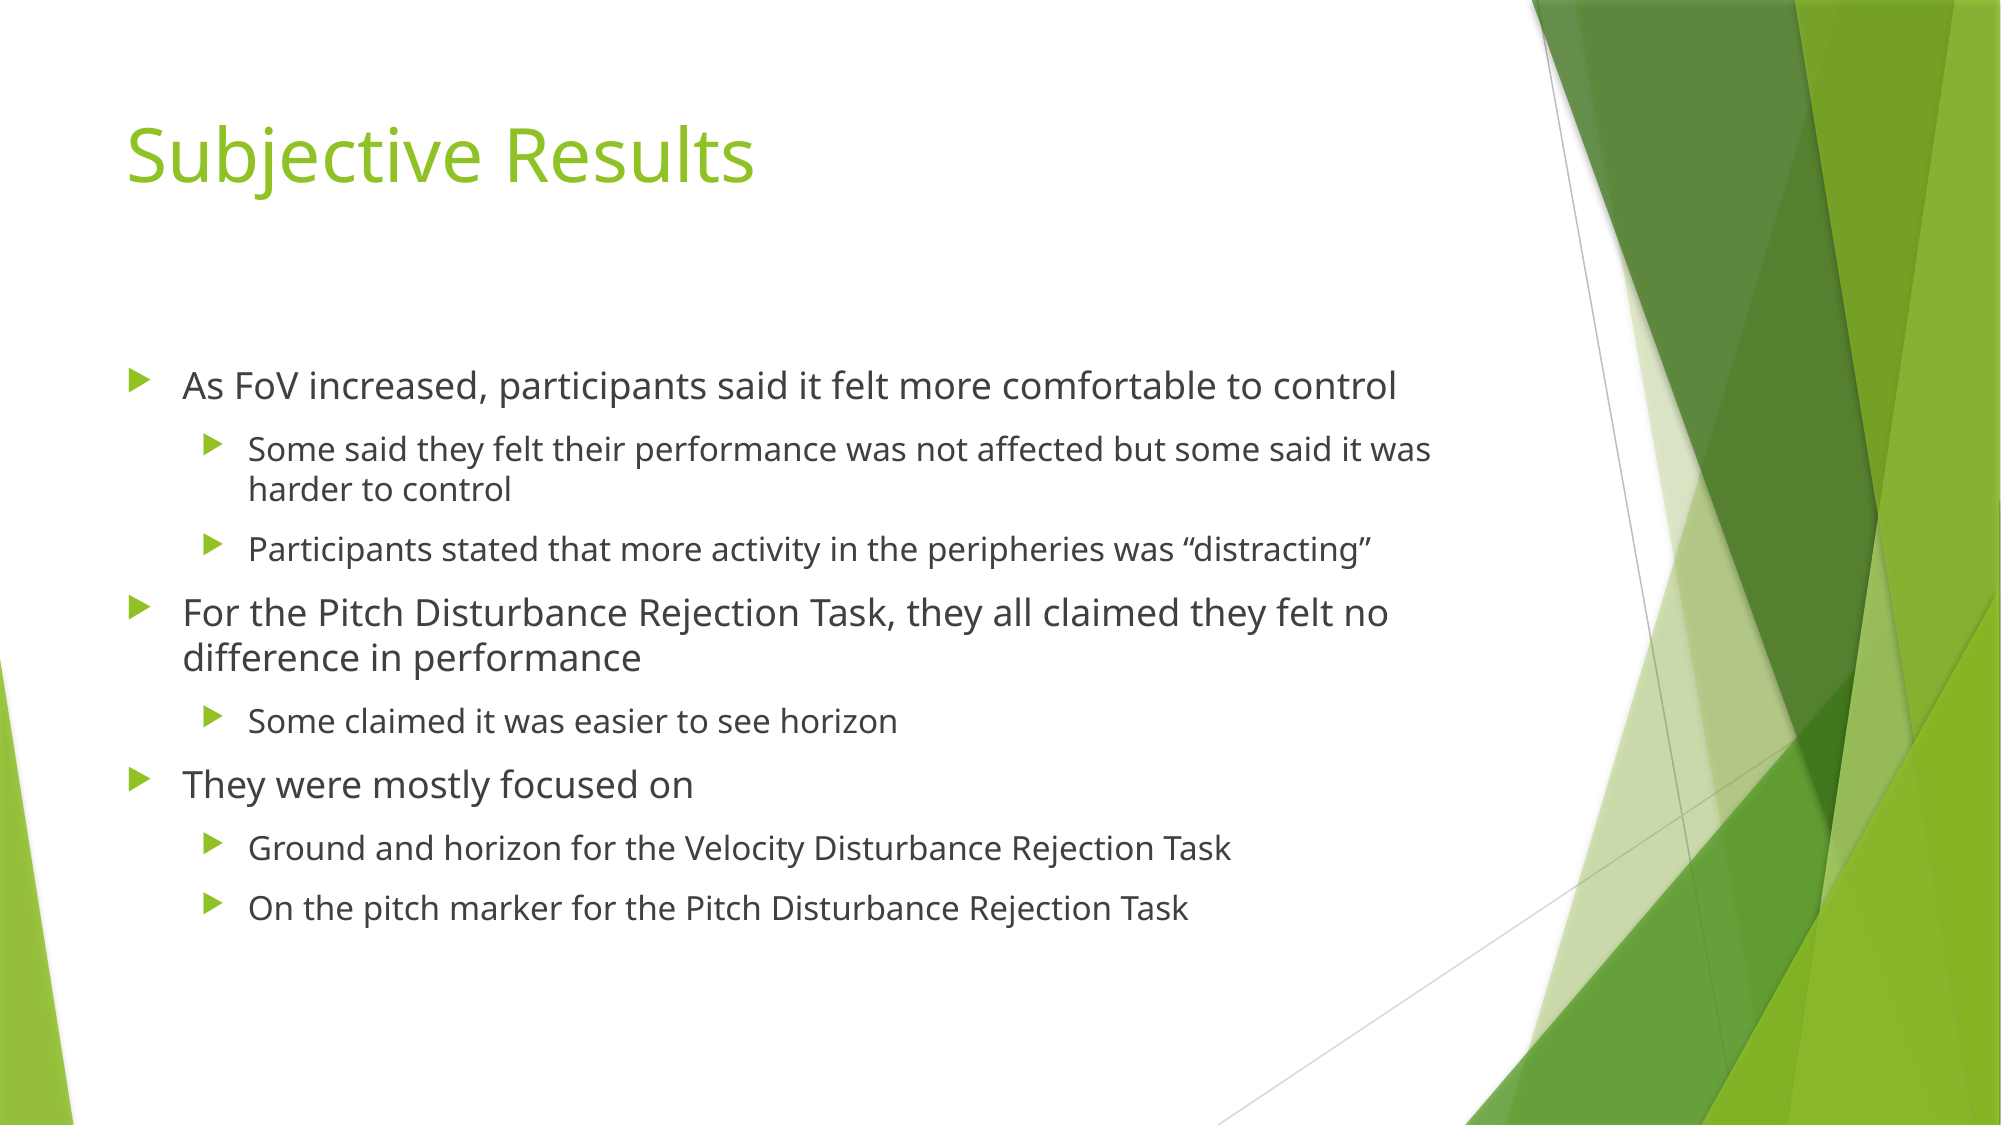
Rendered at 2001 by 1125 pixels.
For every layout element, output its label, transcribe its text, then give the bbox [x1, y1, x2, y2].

list As FoV increased, participants said it felt more comfortable to control Some said they felt their performance was not affected but some said it was harder to control Participants stated that more activity in the peripheries was “distracting” For the Pitch Disturbance Rejection Task, they all claimed they felt no difference in performance Some claimed it was easier to see horizon They were mostly focused on Ground and horizon for the Velocity Disturbance Rejection Task On the pitch marker for the Pitch Disturbance Rejection Task [111, 354, 1522, 992]
title Subjective Results [111, 99, 1522, 317]
